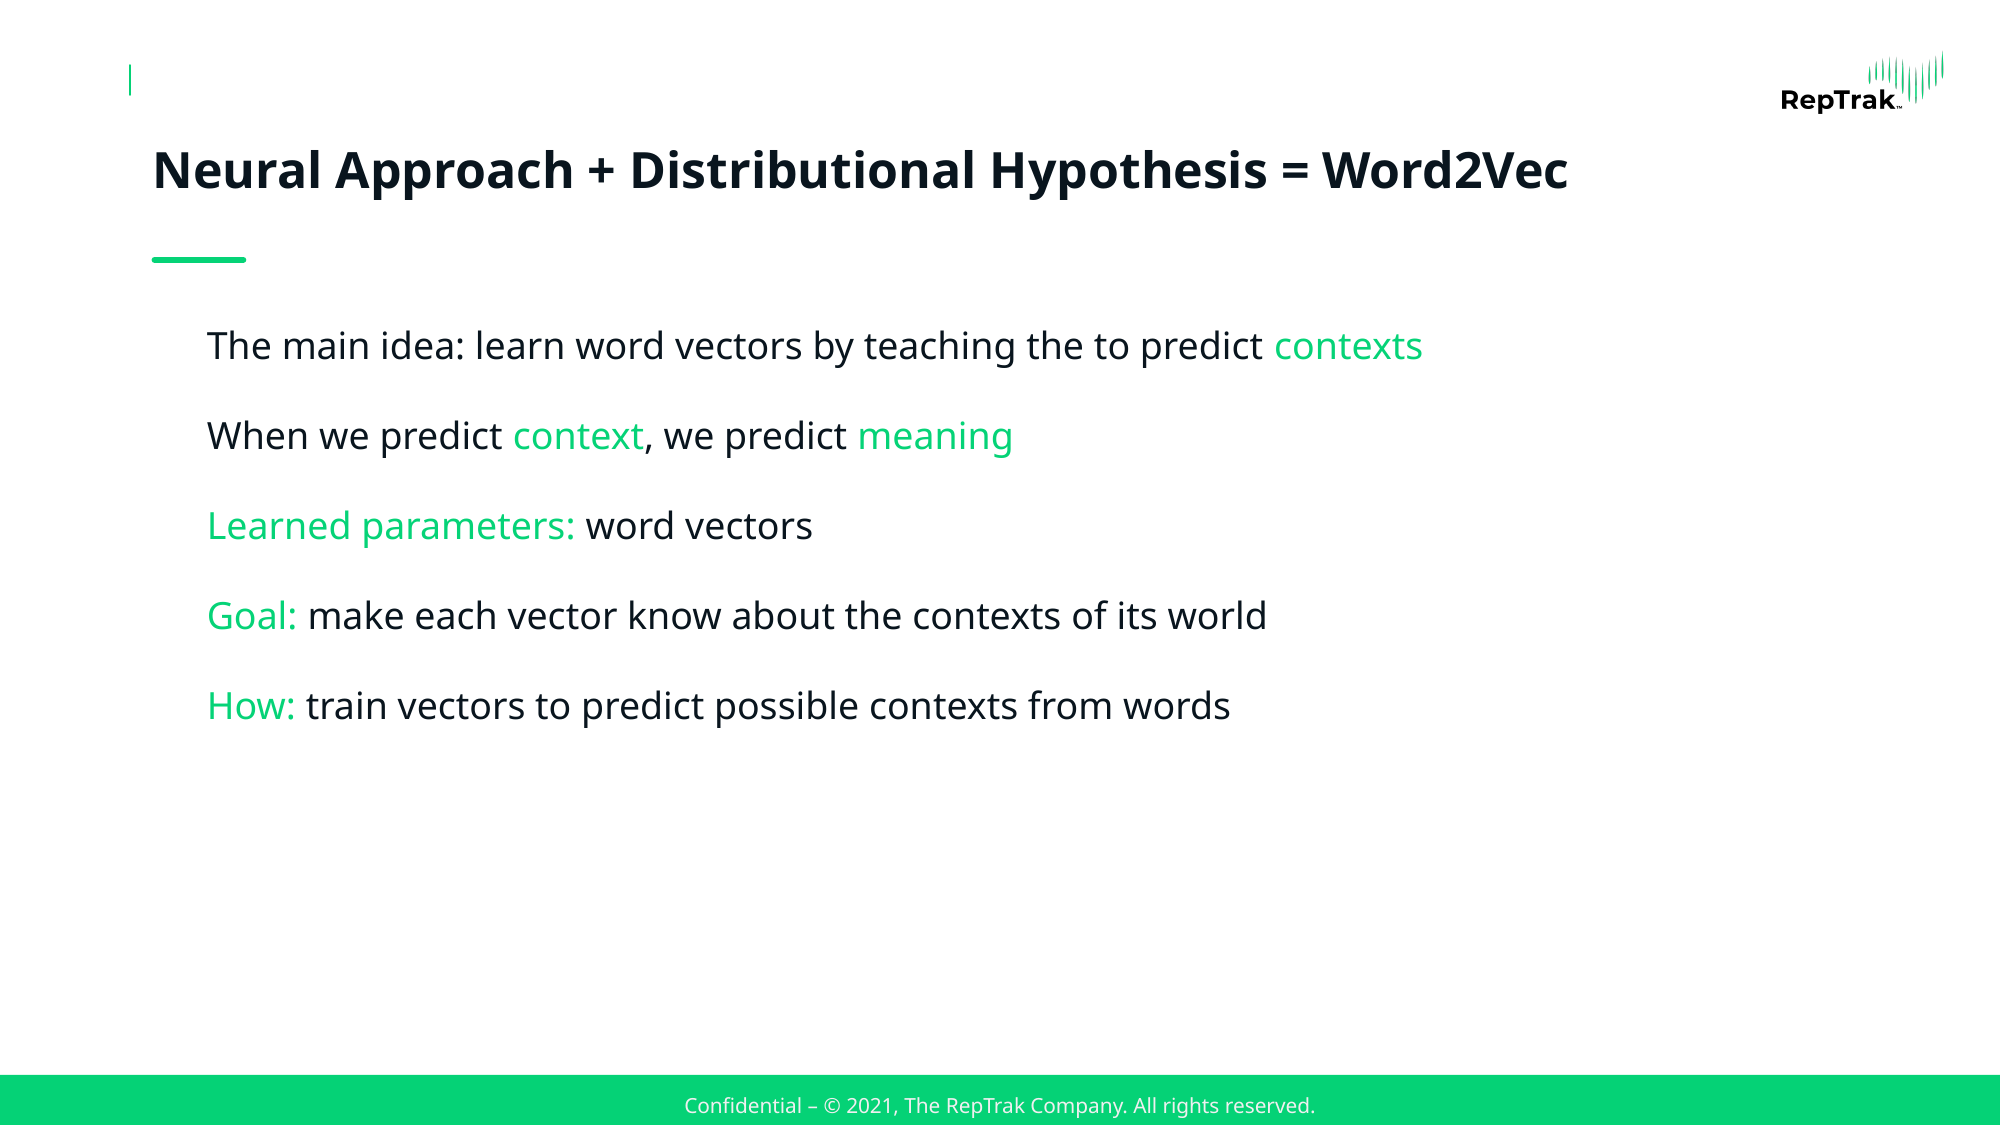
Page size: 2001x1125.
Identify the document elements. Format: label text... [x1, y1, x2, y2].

picture [1772, 41, 1953, 123]
title Neural Approach + Distributional Hypothesis = Word2Vec [137, 111, 1863, 234]
text_box The main idea: learn word vectors by teaching the to predict contexts When we predict context, we predict meaning Learned parameters: word vectors Goal: make each vector know about the contexts of its world How: train vectors to predict possible contexts from words [192, 314, 1439, 735]
footer Confidential – © 2021, The RepTrak Company. All rights reserved. [0, 1074, 2000, 1125]
